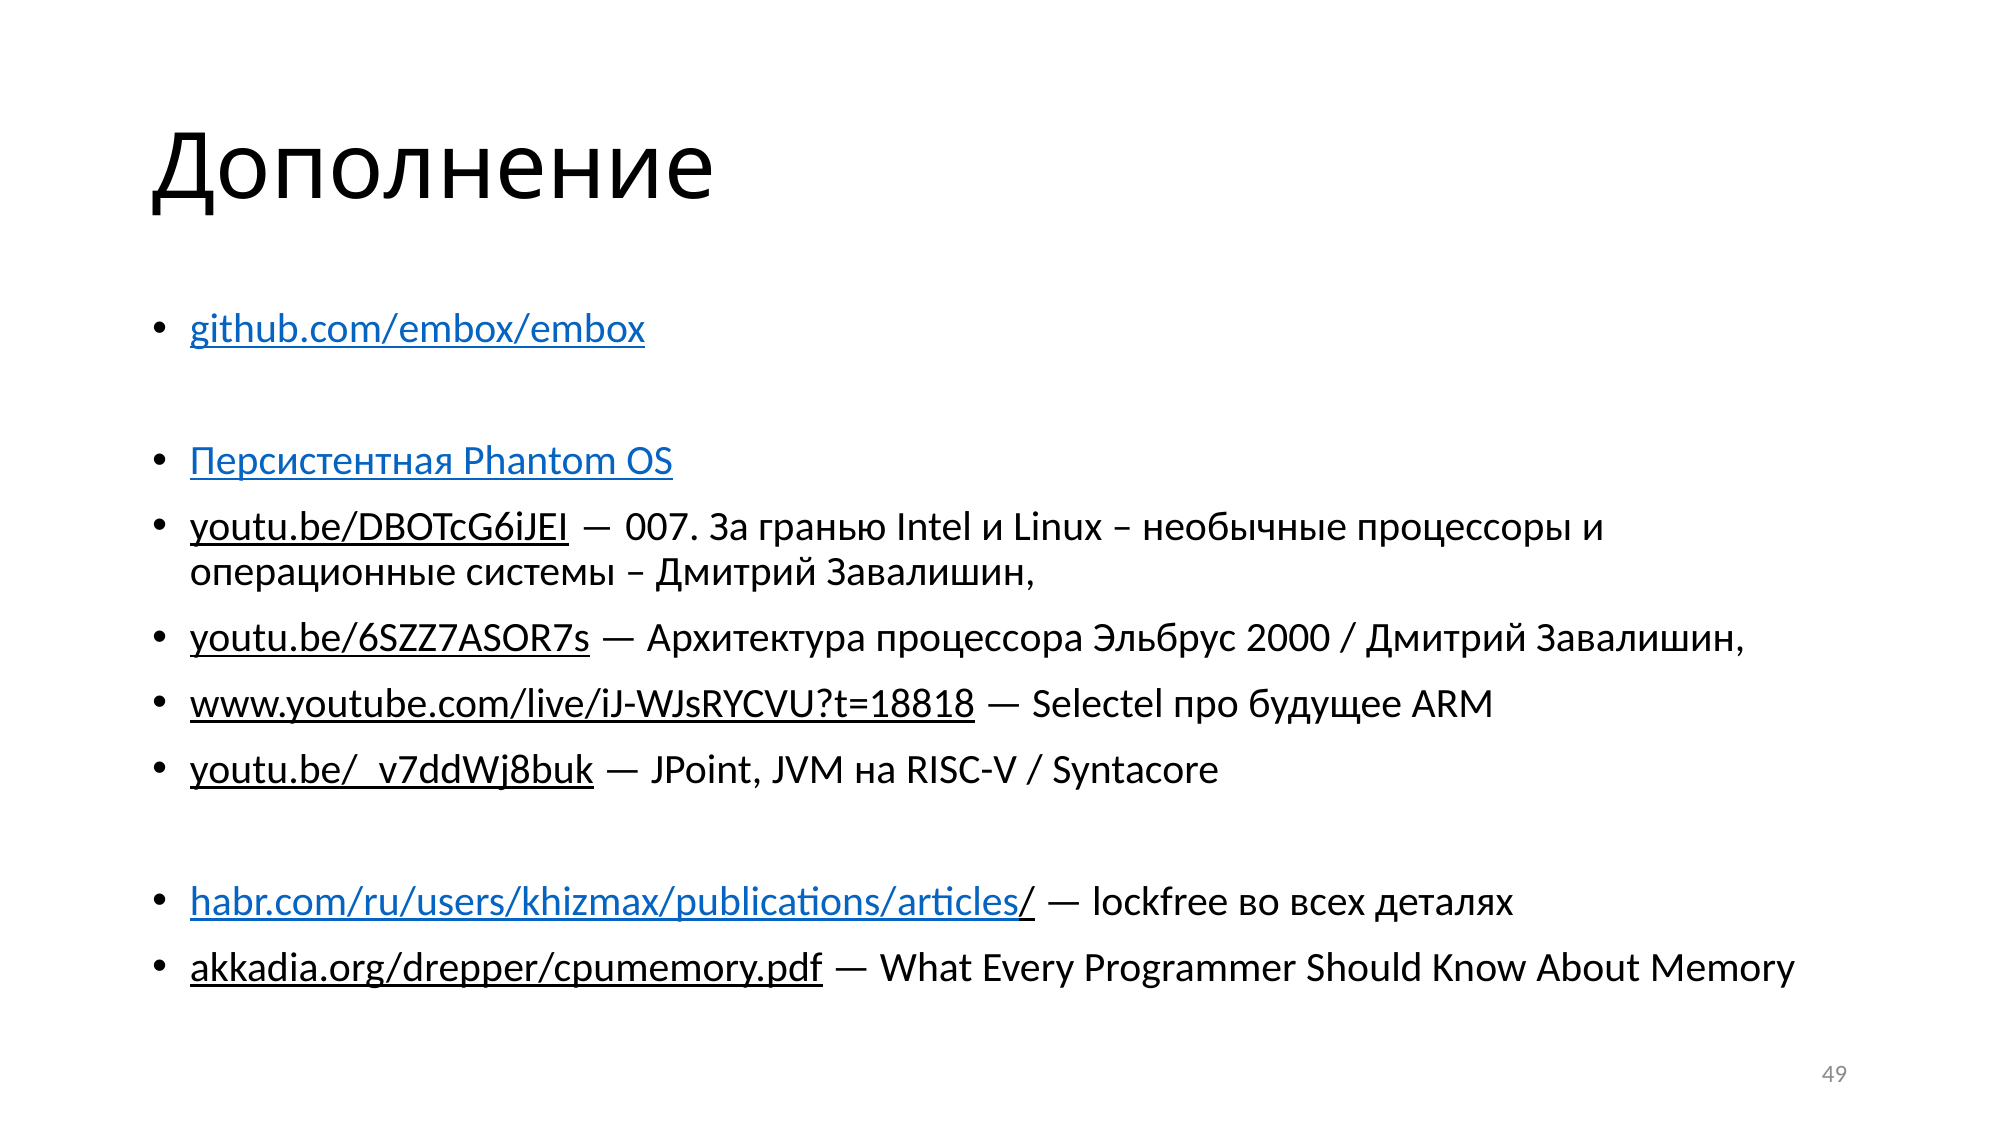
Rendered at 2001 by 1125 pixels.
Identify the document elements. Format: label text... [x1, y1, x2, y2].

title Дополнение [137, 59, 1863, 278]
list github.com/embox/embox Персистентная Phantom OS youtu.be/DBOTcG6iJEI ― 007. За гранью Intel и Linux – необычные процессоры и операционные системы – Дмитрий Завалишин, youtu.be/6SZZ7ASOR7s — Архитектура процессора Эльбрус 2000 / Дмитрий Завалишин, www.youtube.com/live/iJ-WJsRYCVU?t=18818 — Selectel про будущее ARM youtu.be/_v7ddWj8buk — JPoint, JVM на RISC-V / Syntacore habr.com/ru/users/khizmax/publications/articles/ — lockfree во всех деталях akkadia.org/drepper/cpumemory.pdf — What Every Programmer Should Know About Memory [137, 299, 1863, 1014]
slide_number 49 [1412, 1042, 1863, 1103]
